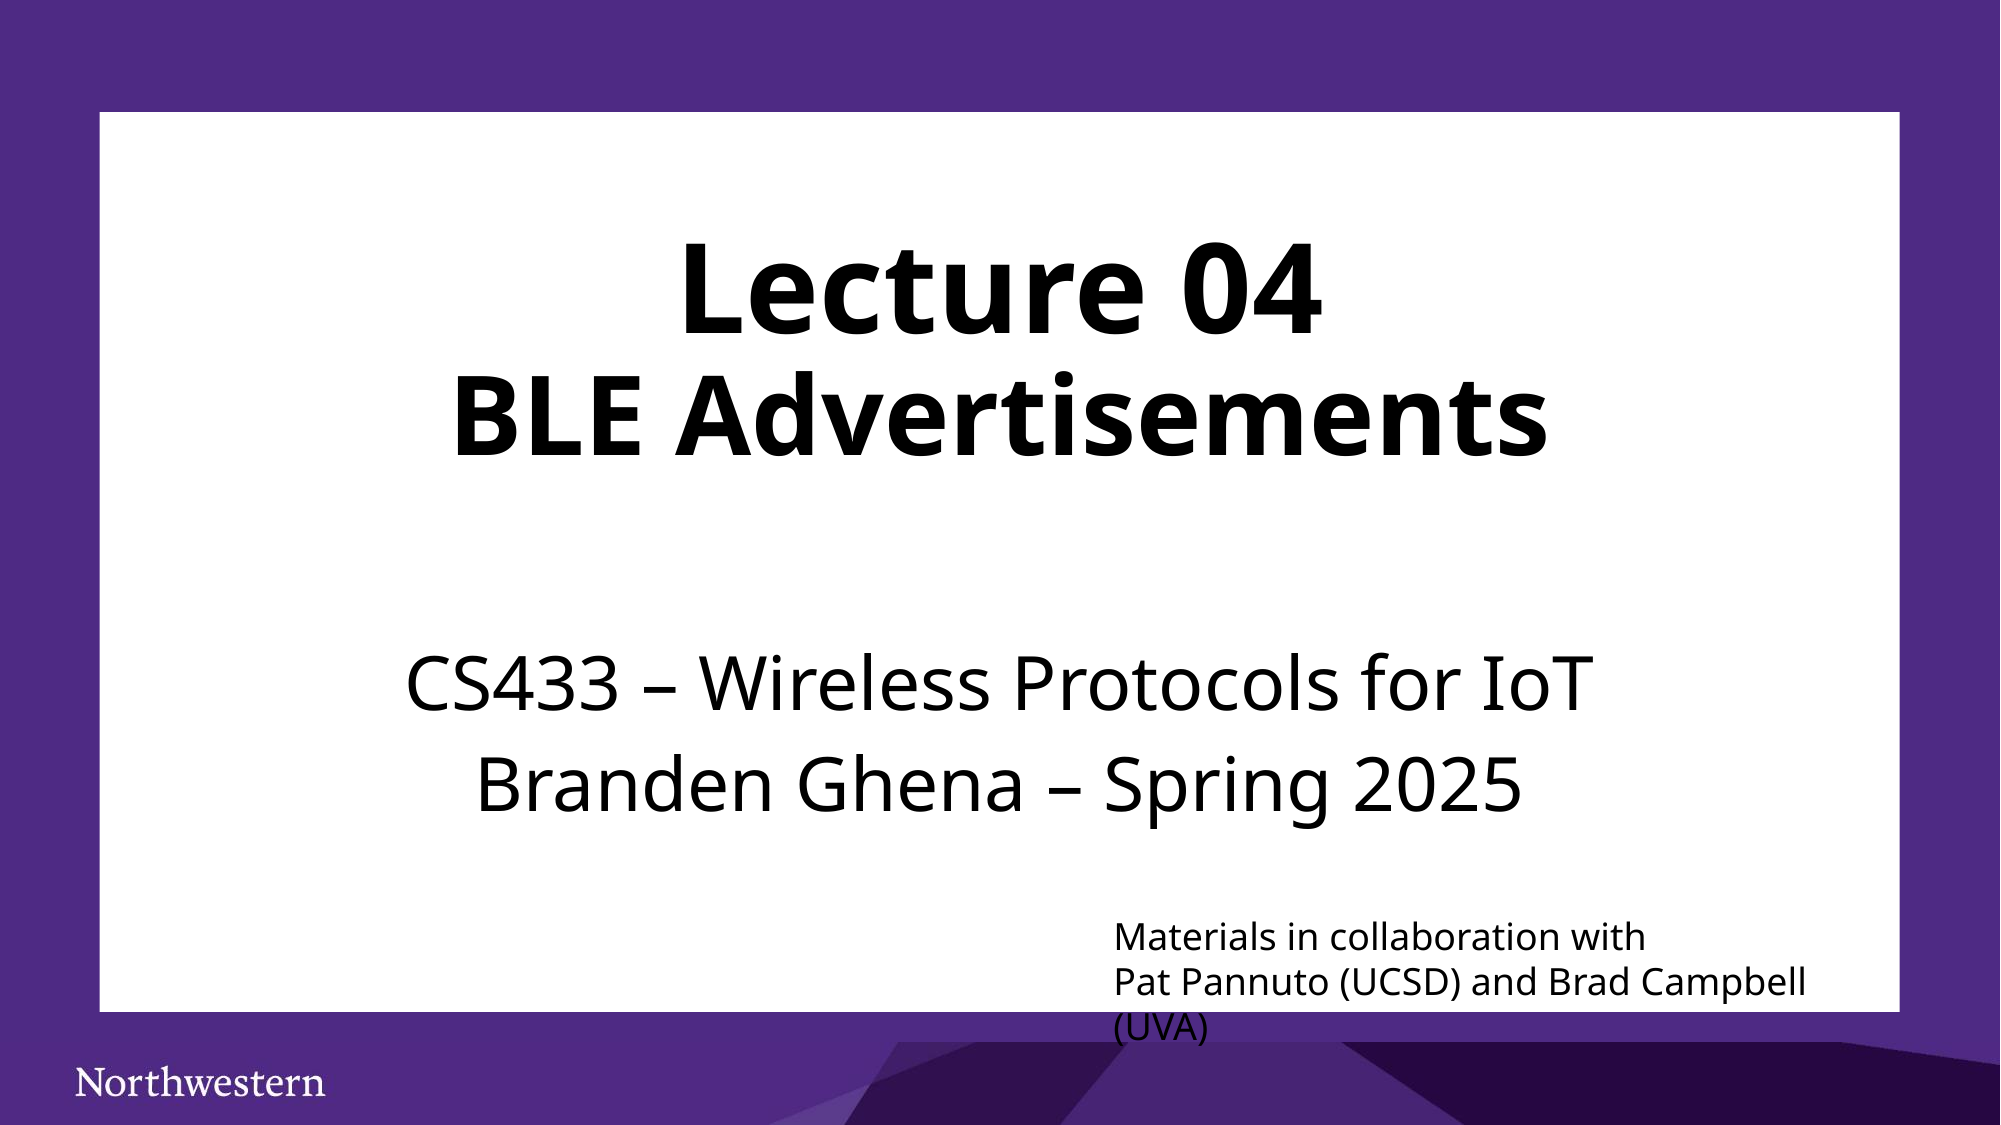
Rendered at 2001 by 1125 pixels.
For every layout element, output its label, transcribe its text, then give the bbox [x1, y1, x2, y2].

picture [0, 1042, 2000, 1125]
title Lecture 04 BLE Advertisements [99, 112, 1900, 488]
text_box Materials in collaboration with Pat Pannuto (UCSD) and Brad Campbell (UVA) [1098, 905, 1900, 1056]
subtitle CS433 – Wireless Protocols for IoT Branden Ghena – Spring 2025 [329, 637, 1671, 863]
